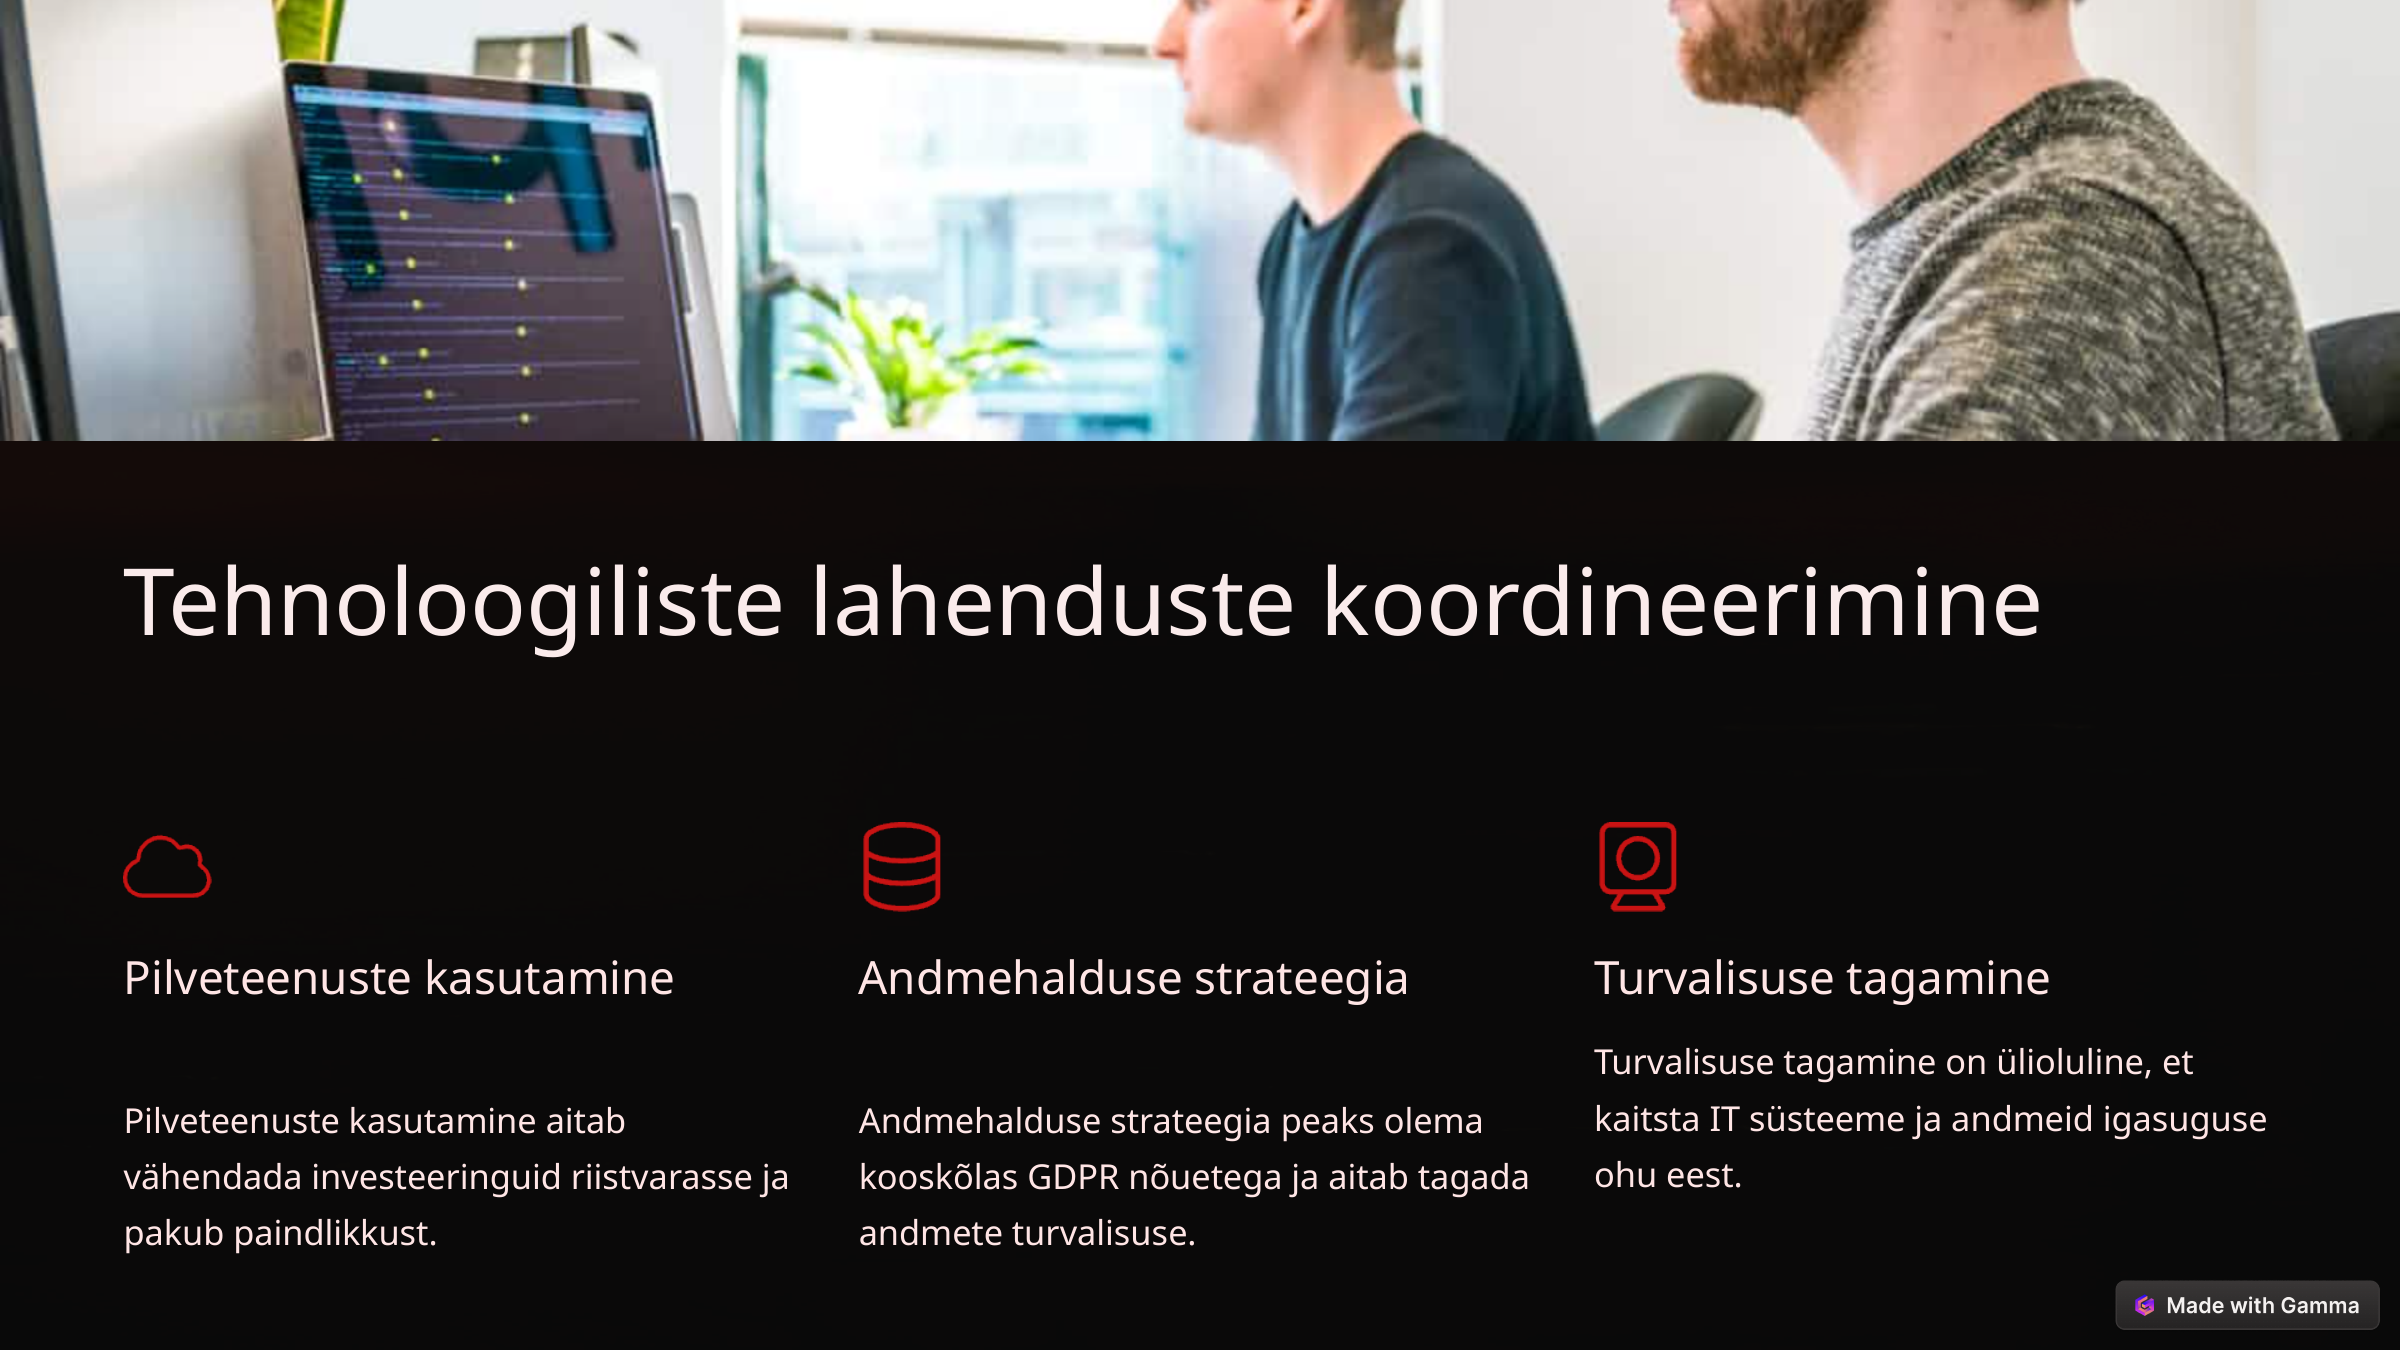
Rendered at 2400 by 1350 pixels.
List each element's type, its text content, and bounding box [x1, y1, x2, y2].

picture [858, 822, 947, 912]
picture [1594, 822, 1683, 912]
text_box Tehnoloogiliste lahenduste koordineerimine [123, 537, 2277, 770]
picture [123, 822, 212, 912]
text_box Turvalisuse tagamine on ülioluline, et kaitsta IT süsteeme ja andmeid igasuguse ohu eest. [1594, 1025, 2277, 1195]
picture [2106, 1271, 2389, 1339]
text_box Pilveteenuste kasutamine aitab vähendada investeeringuid riistvarasse ja pakub paindlikkust. [123, 1083, 806, 1253]
text_box Andmehalduse strateegia [858, 946, 1542, 1063]
picture [0, 0, 2400, 441]
text_box Andmehalduse strateegia peaks olema kooskõlas GDPR nõuetega ja aitab tagada andmete turvalisuse. [858, 1083, 1542, 1253]
text_box Pilveteenuste kasutamine [123, 946, 806, 1063]
text_box Turvalisuse tagamine [1594, 946, 2194, 1005]
